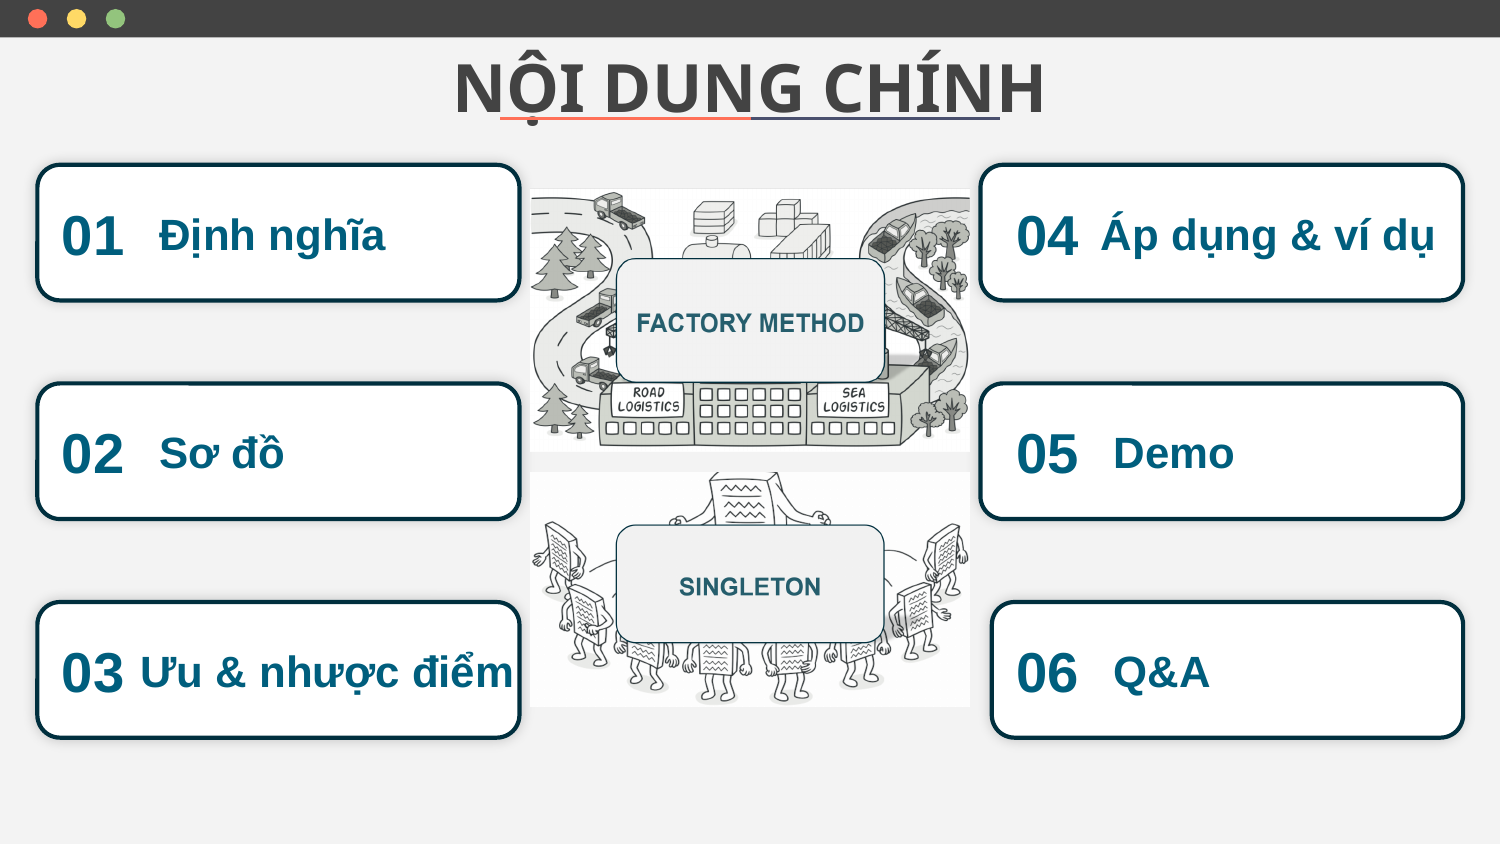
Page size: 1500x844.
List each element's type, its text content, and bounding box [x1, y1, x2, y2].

text_box 03 [26, 602, 125, 738]
text_box Ưu & nhược điểm [125, 602, 531, 738]
text_box 05 [980, 383, 1098, 519]
text_box Áp dụng & ví dụ [1085, 164, 1463, 301]
text_box Sơ đồ [144, 383, 520, 519]
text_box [0, 0, 1500, 38]
title NỘI DUNG CHÍNH [117, 47, 1383, 117]
text_box 01 [26, 164, 144, 301]
text_box Định nghĩa [144, 164, 520, 301]
text_box Demo [1098, 383, 1474, 519]
text_box 02 [26, 383, 144, 519]
text_box 06 [980, 602, 1098, 738]
picture [529, 472, 971, 707]
text_box 04 [980, 164, 1085, 301]
text_box [751, 116, 1001, 120]
text_box [499, 116, 751, 120]
picture [530, 187, 970, 452]
text_box Q&A [1098, 602, 1474, 738]
